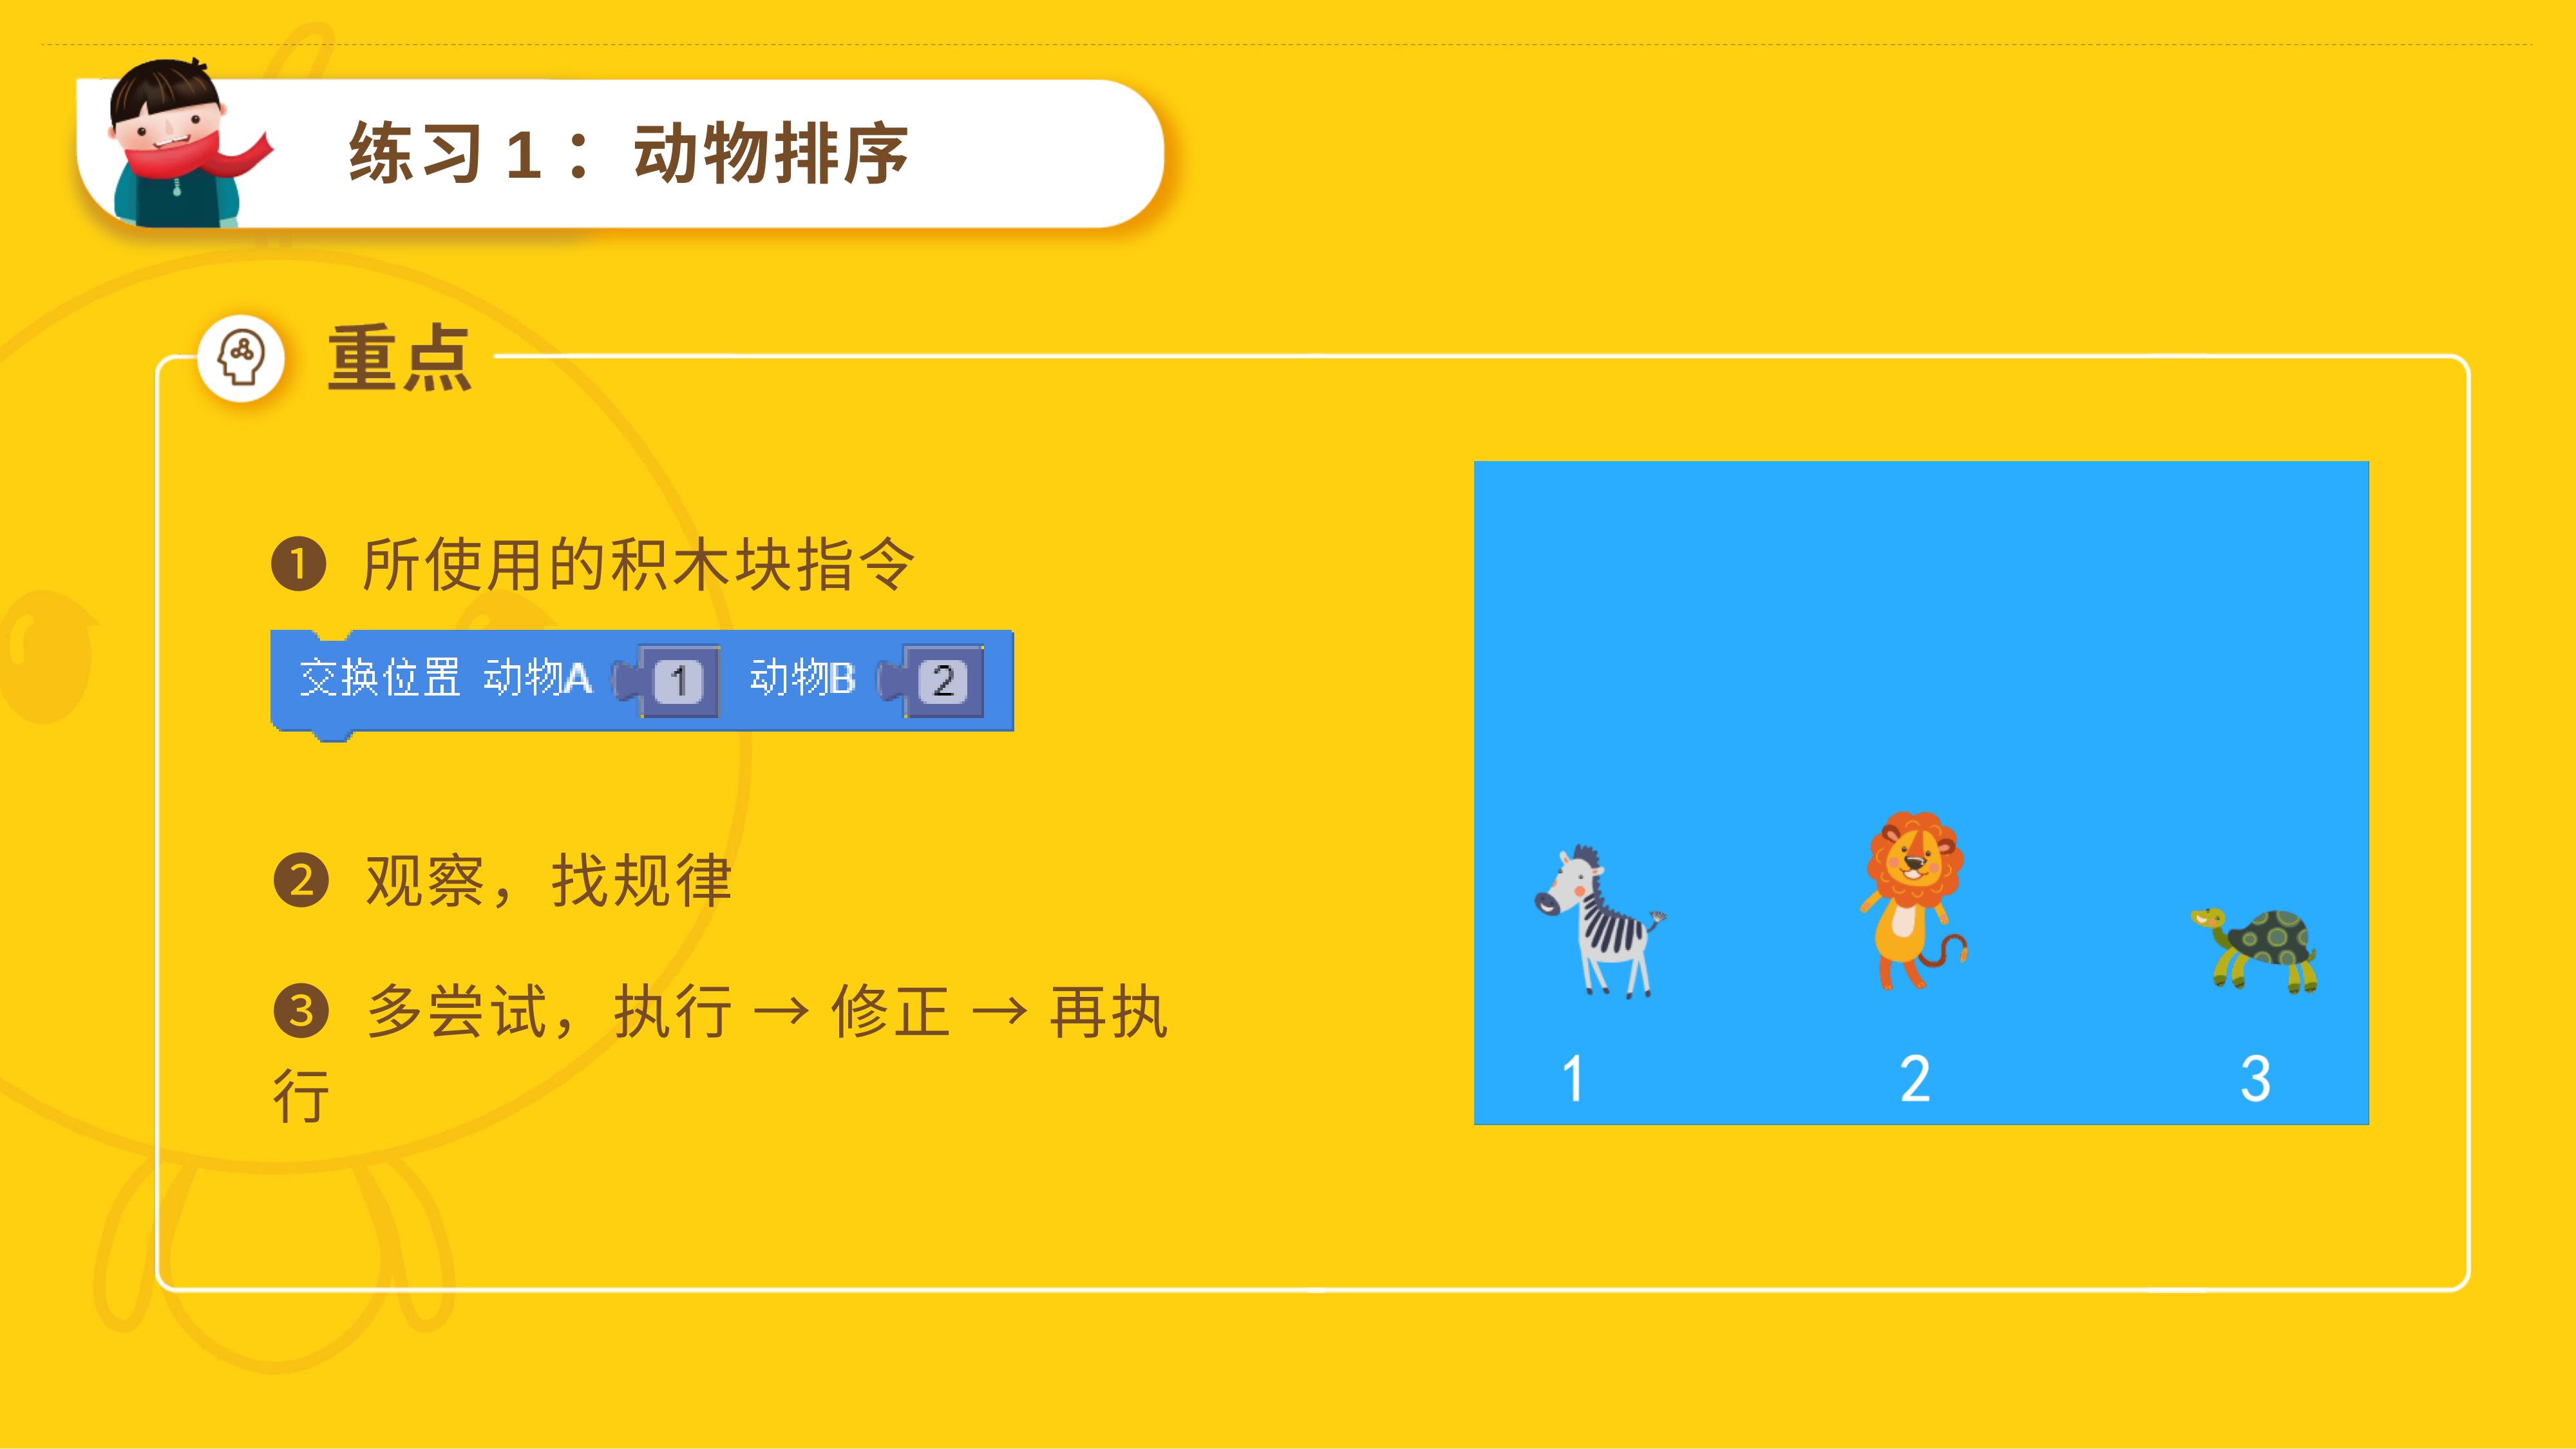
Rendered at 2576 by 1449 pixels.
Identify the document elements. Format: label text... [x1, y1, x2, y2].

picture [0, 0, 2576, 1449]
text_box 练习1：动物排序 [343, 105, 916, 197]
